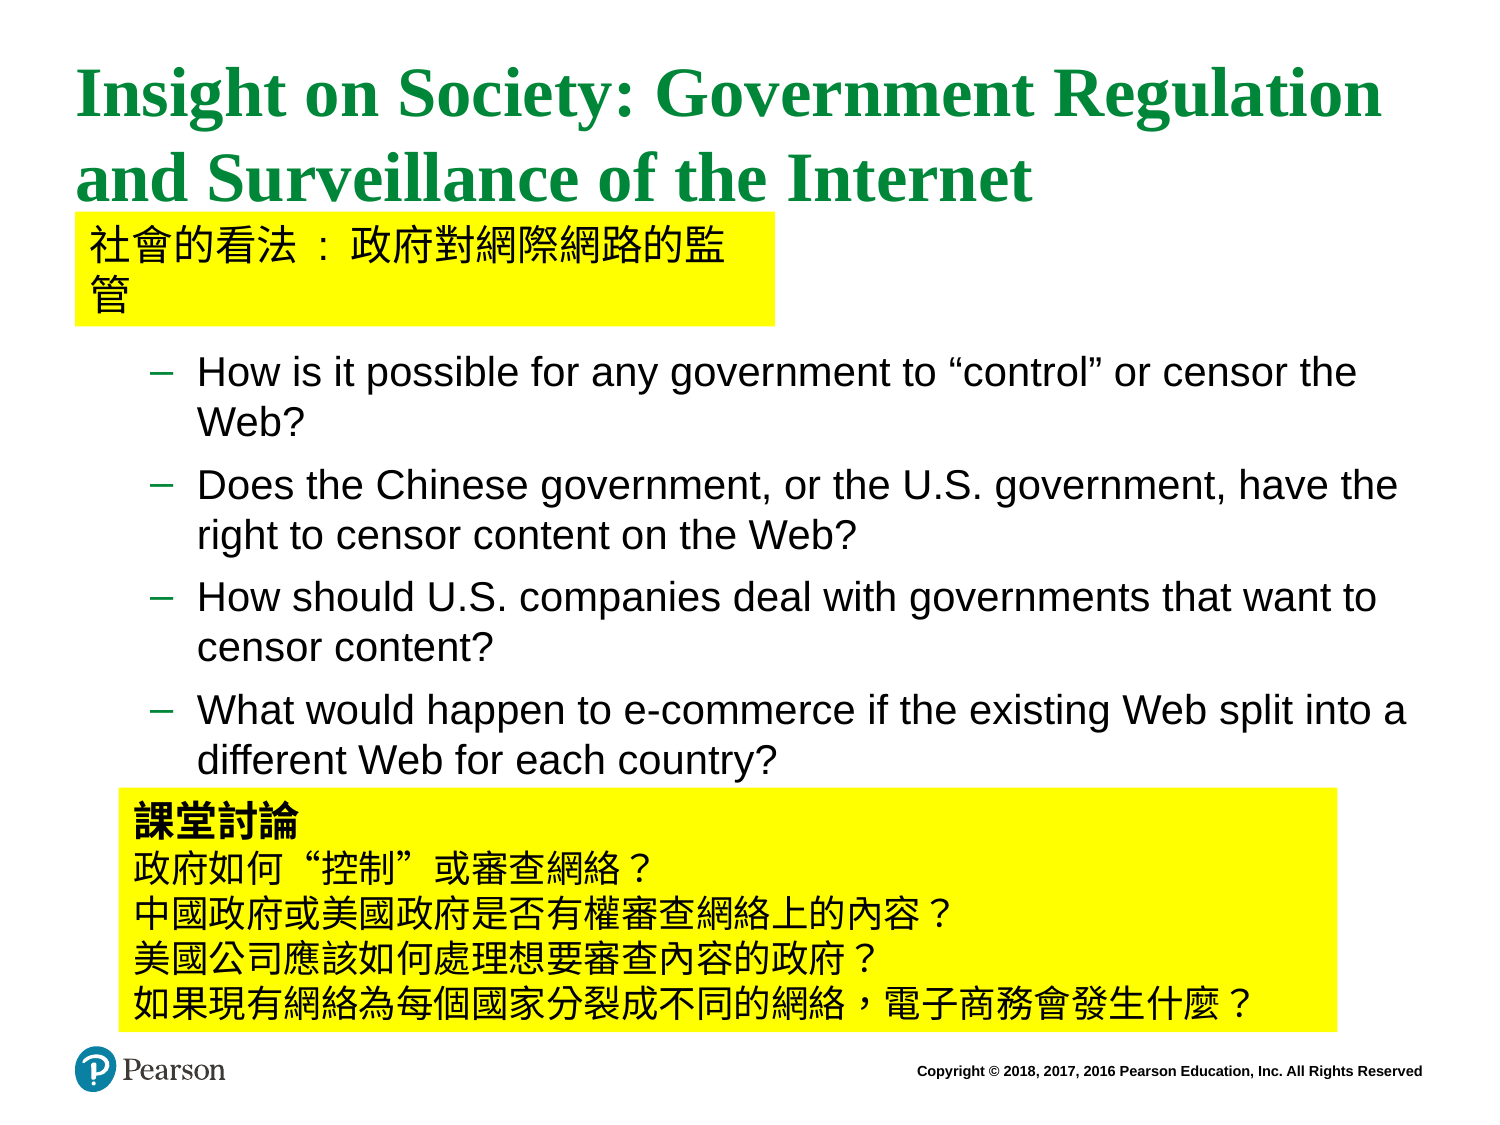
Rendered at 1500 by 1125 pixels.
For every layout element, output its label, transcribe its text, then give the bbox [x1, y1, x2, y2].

text_box 社會的看法 : 政府對網際網路的監管 [75, 211, 775, 327]
list Class discussion: How is it possible for any government to “control” or censor the Web? Does the Chinese government, or the U.S. government, have the right to censor content on the Web? How should U.S. companies deal with governments that want to censor content? What would happen to e-commerce if the existing Web split into a different Web for each country? [75, 262, 1425, 1005]
title Insight on Society: Government Regulation and Surveillance of the Internet [75, 35, 1425, 216]
text_box 課堂討論 政府如何“控制”或審查網絡？ 中國政府或美國政府是否有權審查網絡上的內容？ 美國公司應該如何處理想要審查內容的政府？ 如果現有網絡為每個國家分裂成不同的網絡，電子商務會發生什麼？ [118, 787, 1338, 1033]
